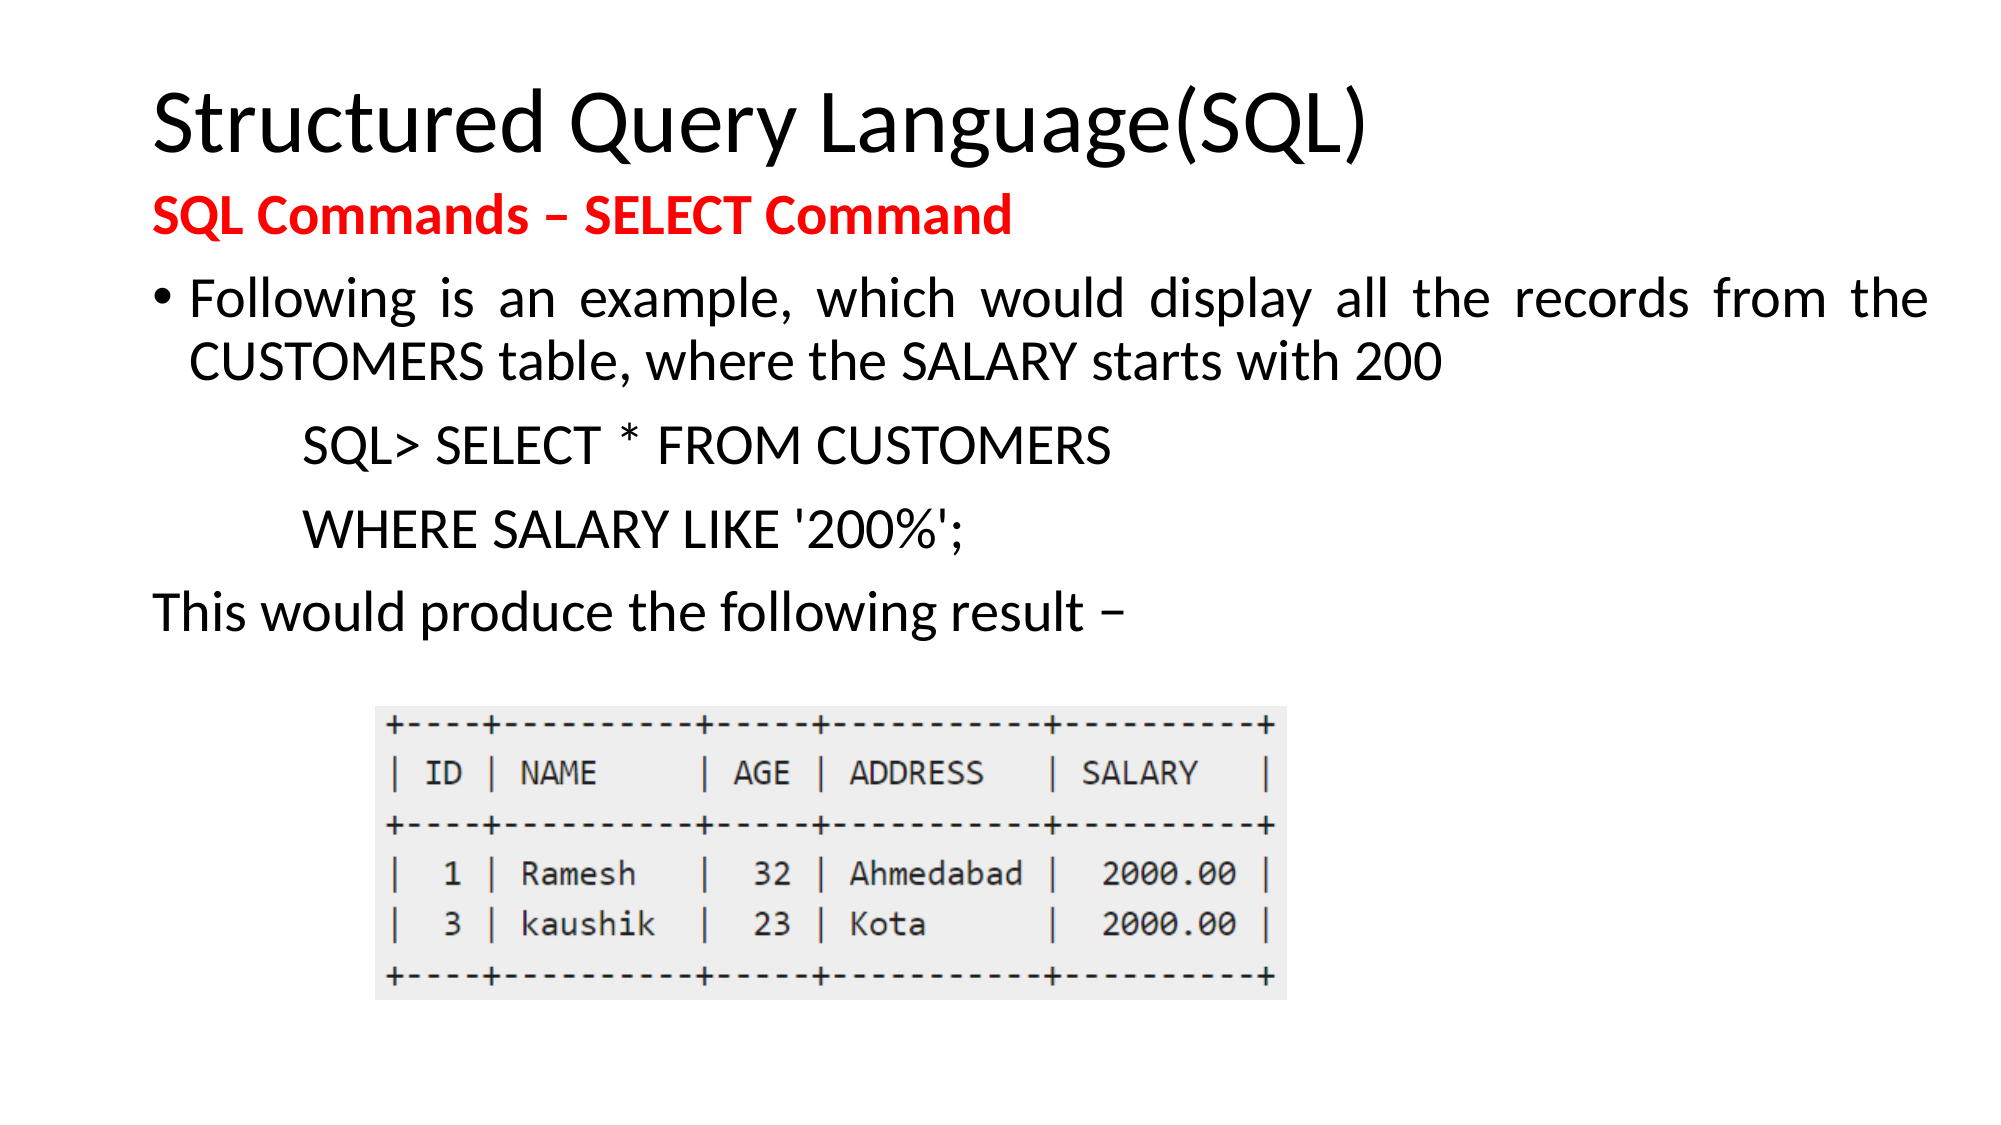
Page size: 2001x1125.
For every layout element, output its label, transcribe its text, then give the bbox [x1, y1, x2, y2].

title Structured Query Language(SQL) [137, 14, 1863, 176]
picture [375, 706, 1287, 1000]
list SQL Commands – SELECT Command Following is an example, which would display all the records from the CUSTOMERS table, where the SALARY starts with 200 SQL> SELECT * FROM CUSTOMERS WHERE SALARY LIKE '200%'; This would produce the following result − [137, 176, 1946, 1111]
